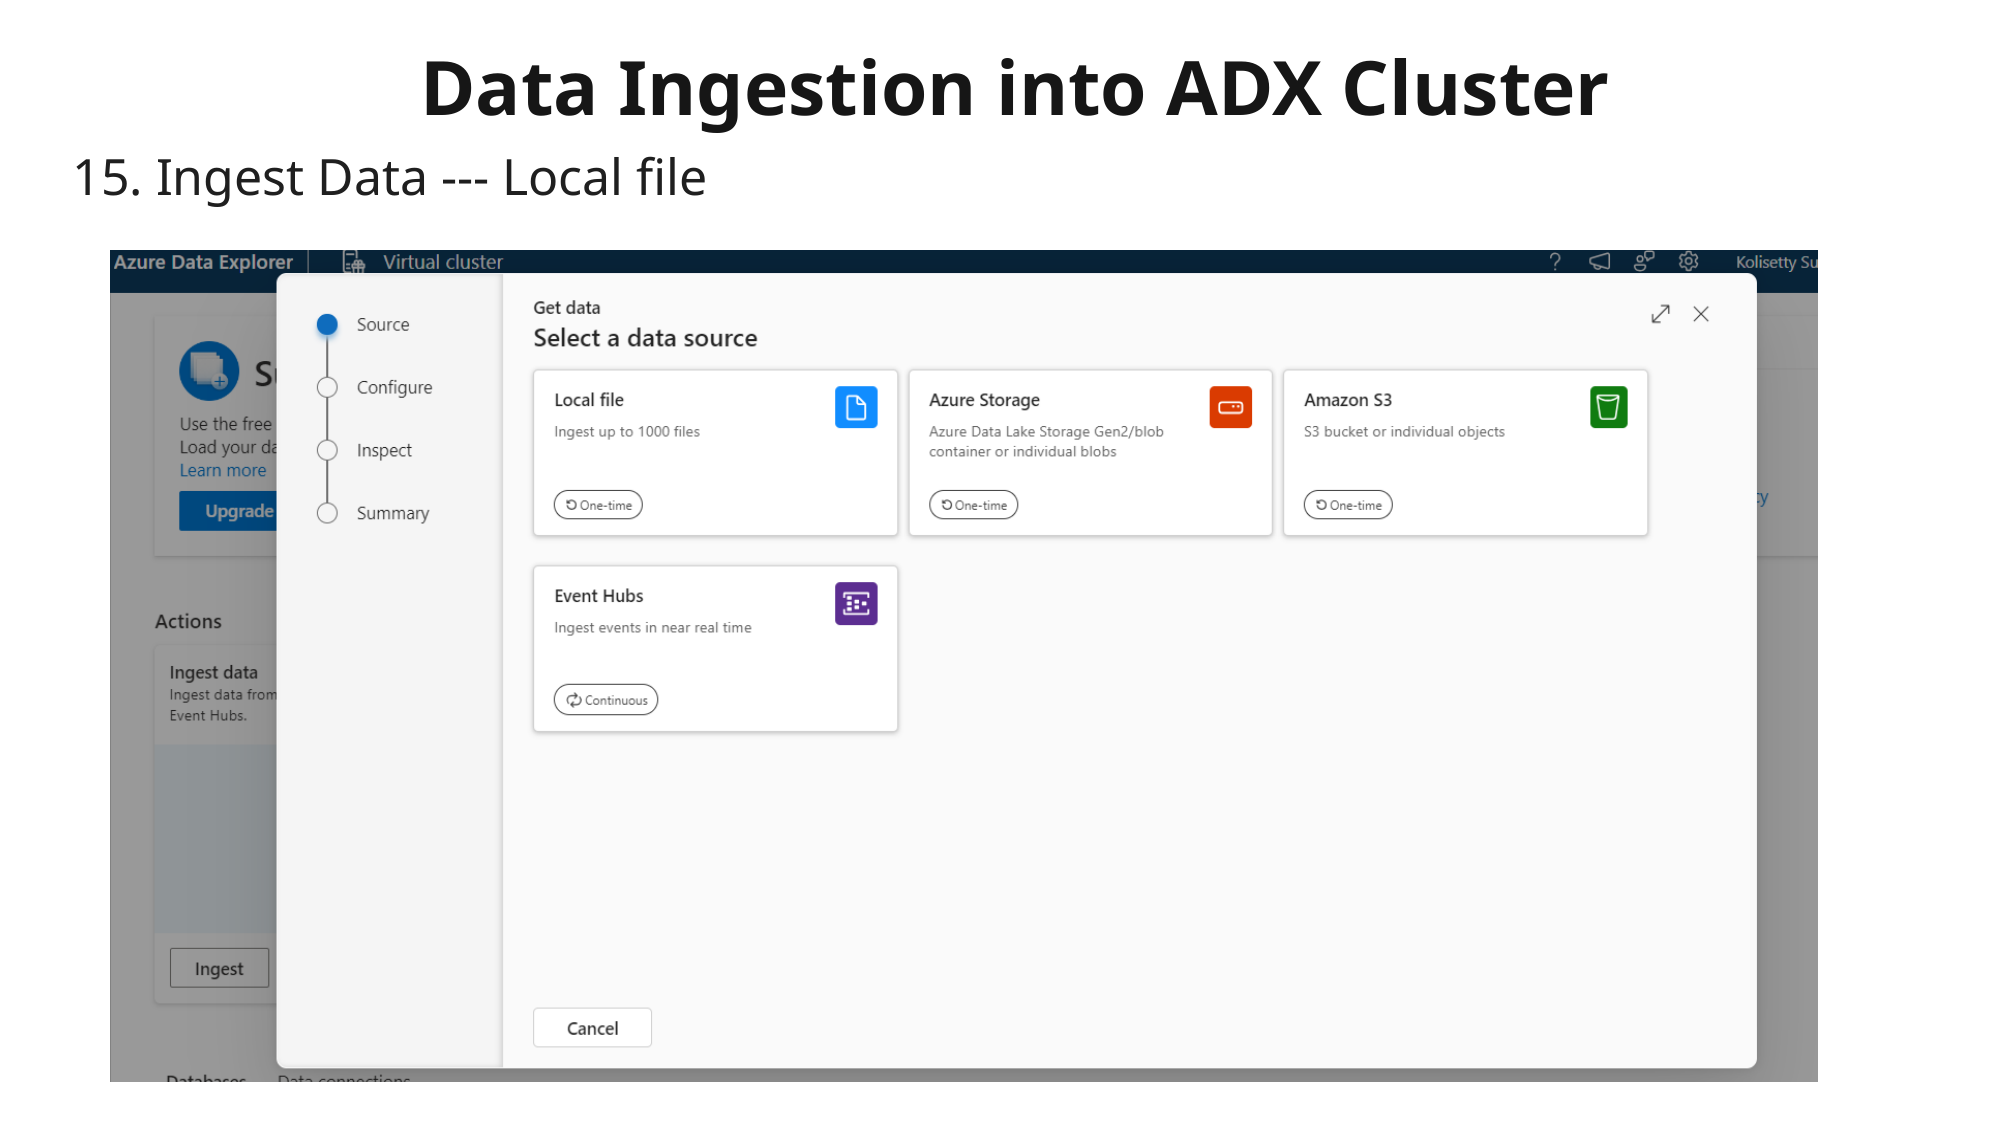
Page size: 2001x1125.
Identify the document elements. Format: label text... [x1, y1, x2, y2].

subtitle Data Ingestion into ADX Cluster 15. Ingest Data --- Local file [31, 43, 2000, 1091]
picture [109, 250, 1819, 1083]
